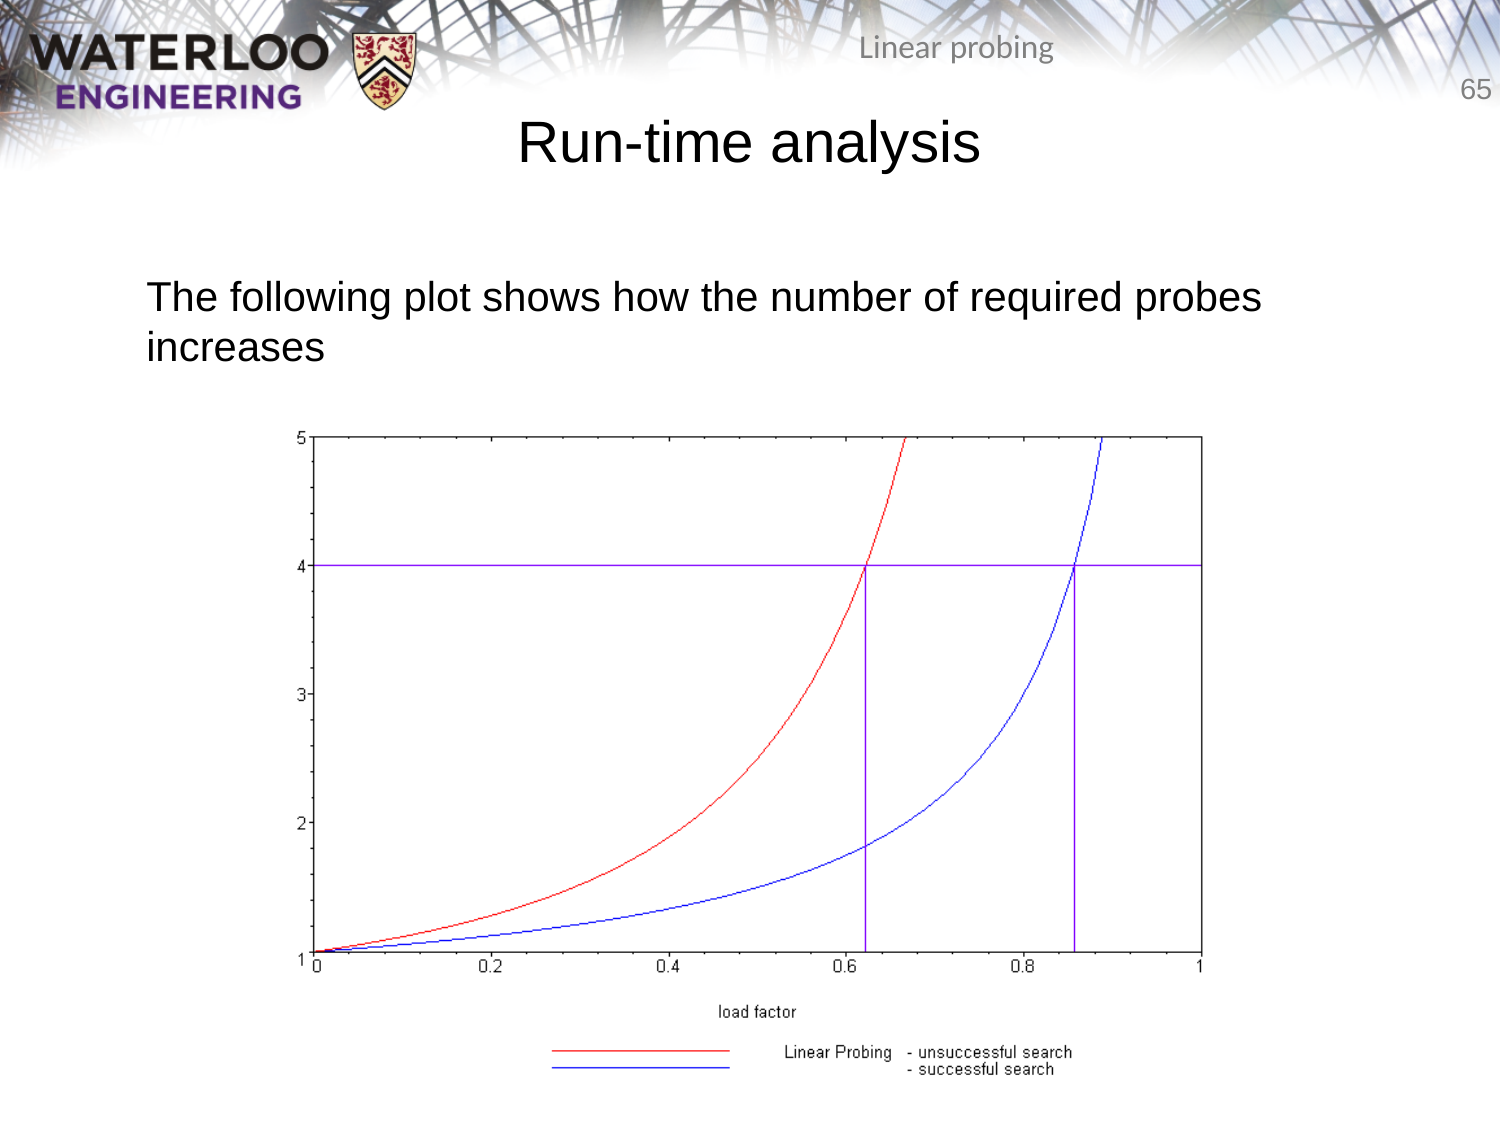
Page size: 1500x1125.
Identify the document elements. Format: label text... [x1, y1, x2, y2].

picture [0, 0, 1500, 1125]
list The following plot shows how the number of required probes increases [74, 262, 1426, 1006]
title Run-time analysis [74, 44, 1426, 233]
